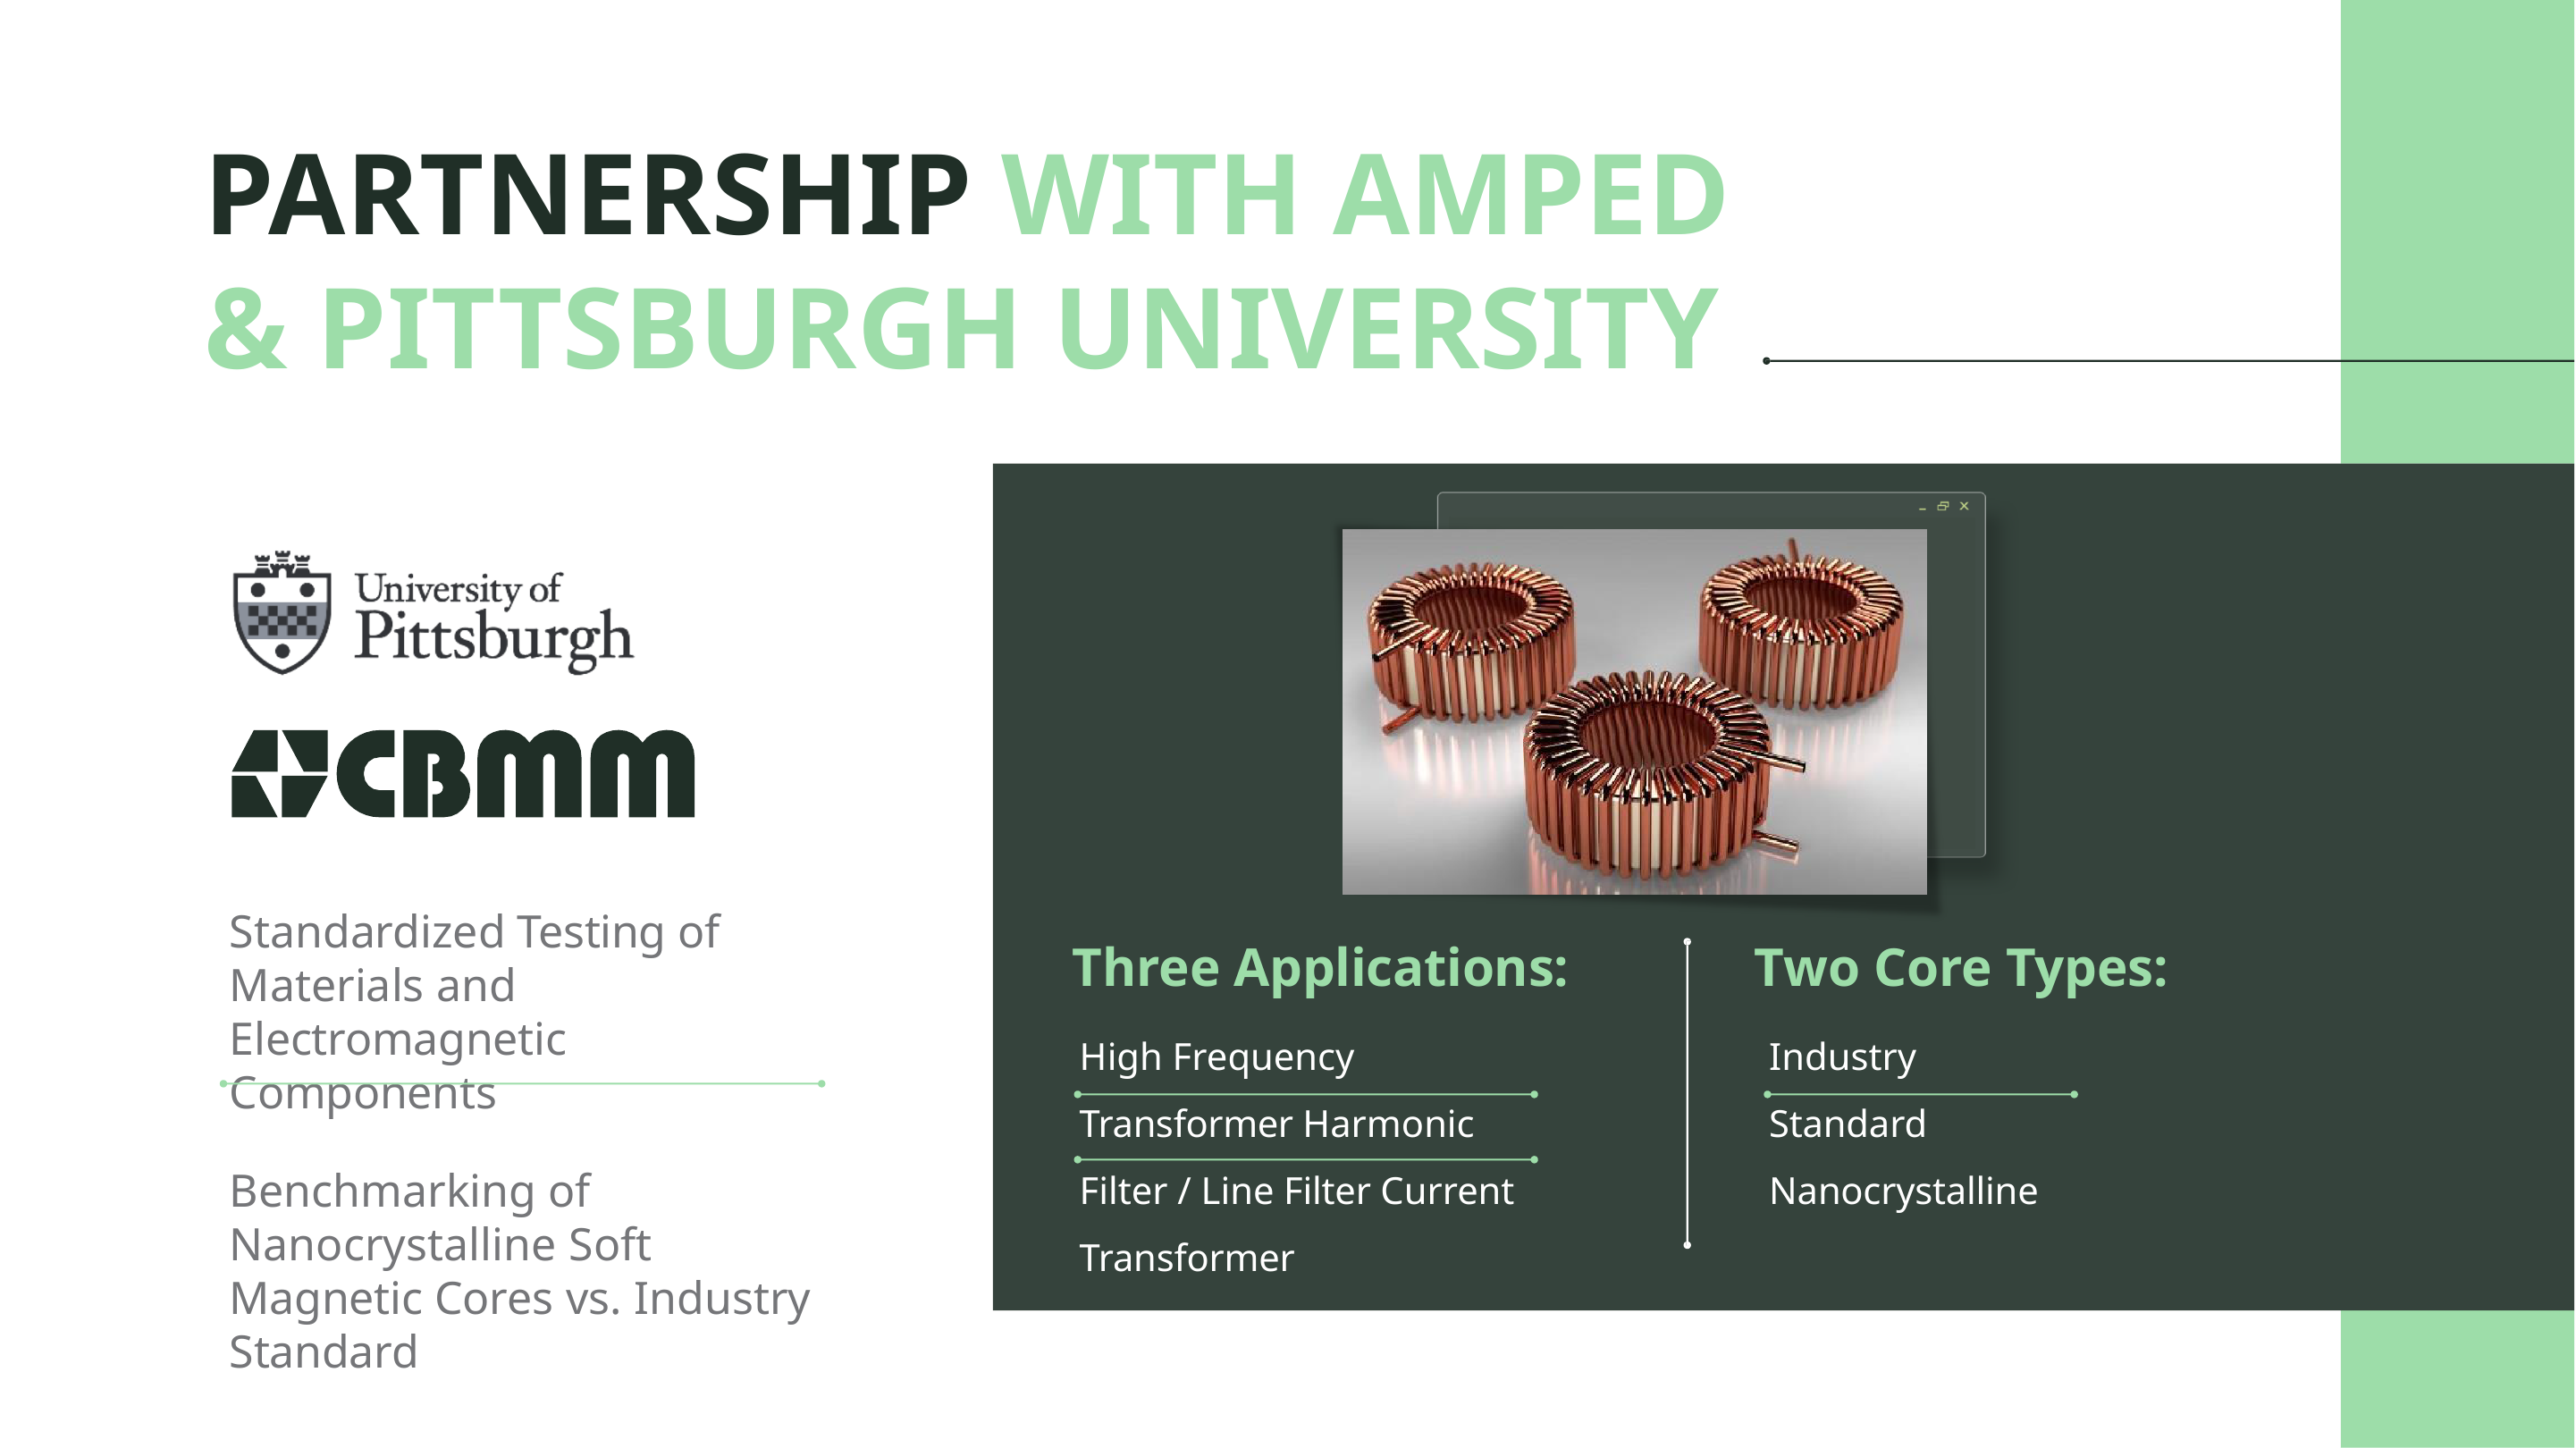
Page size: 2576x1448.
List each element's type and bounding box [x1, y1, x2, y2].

text_box [0, 0, 2575, 1448]
text_box [228, 357, 2575, 925]
